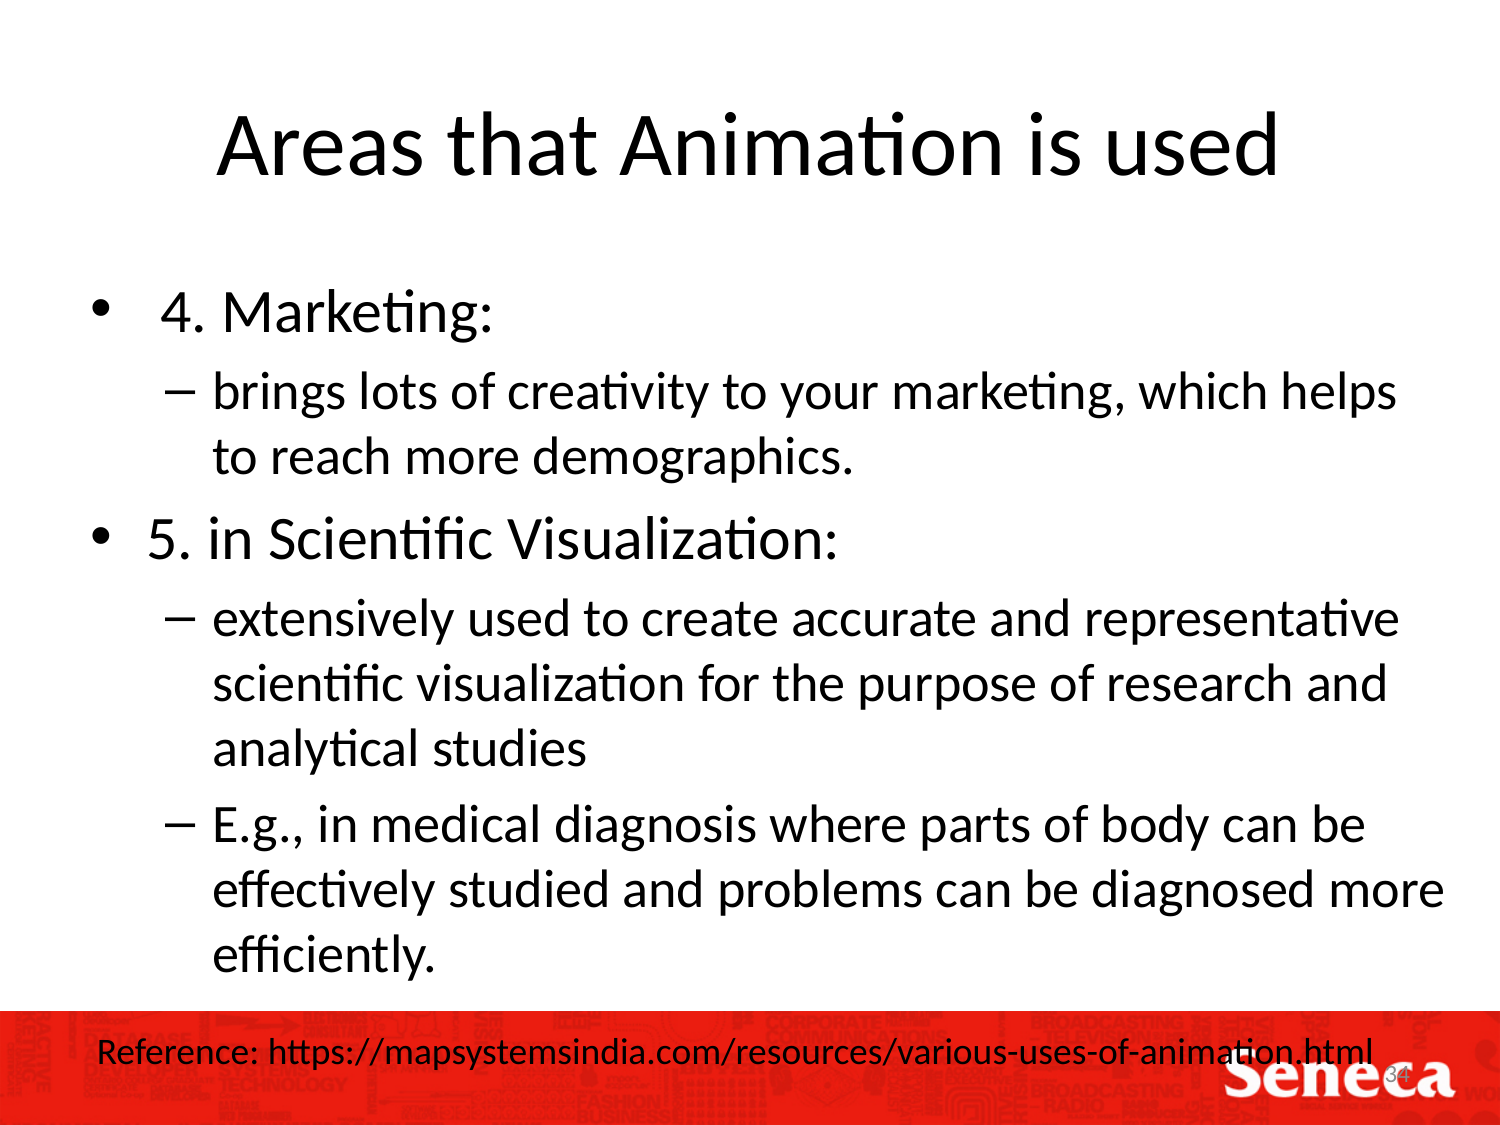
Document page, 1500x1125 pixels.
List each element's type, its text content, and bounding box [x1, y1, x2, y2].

list 4. Marketing: brings lots of creativity to your marketing, which helps to reach more demographics. 5. in Scientific Visualization: extensively used to create accurate and representative scientific visualization for the purpose of research and analytical studies E.g., in medical diagnosis where parts of body can be effectively studied and problems can be diagnosed more efficiently. [75, 262, 1463, 997]
picture [0, 1011, 1500, 1125]
title Areas that Animation is used [75, 45, 1425, 233]
text_box Reference: https://mapsystemsindia.com/resources/various-uses-of-animation.html [82, 1019, 1391, 1079]
slide_number 34 [1074, 1042, 1425, 1103]
